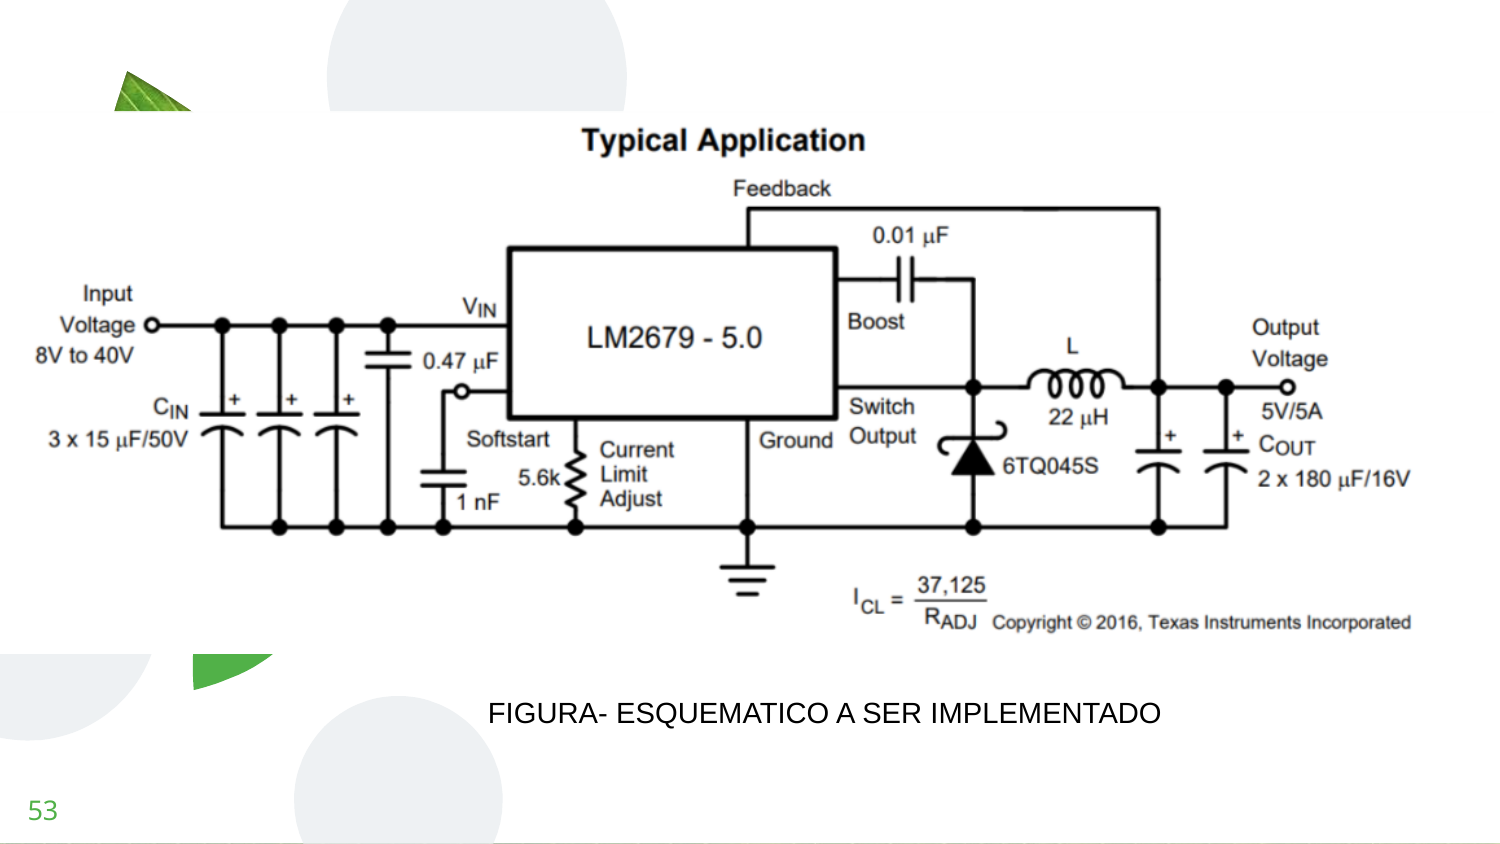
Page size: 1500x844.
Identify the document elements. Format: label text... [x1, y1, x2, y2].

slide_number ‹#› [12, 779, 103, 844]
picture [0, 72, 1494, 654]
text_box FIGURA- ESQUEMATICO A SER IMPLEMENTADO [472, 679, 1187, 744]
